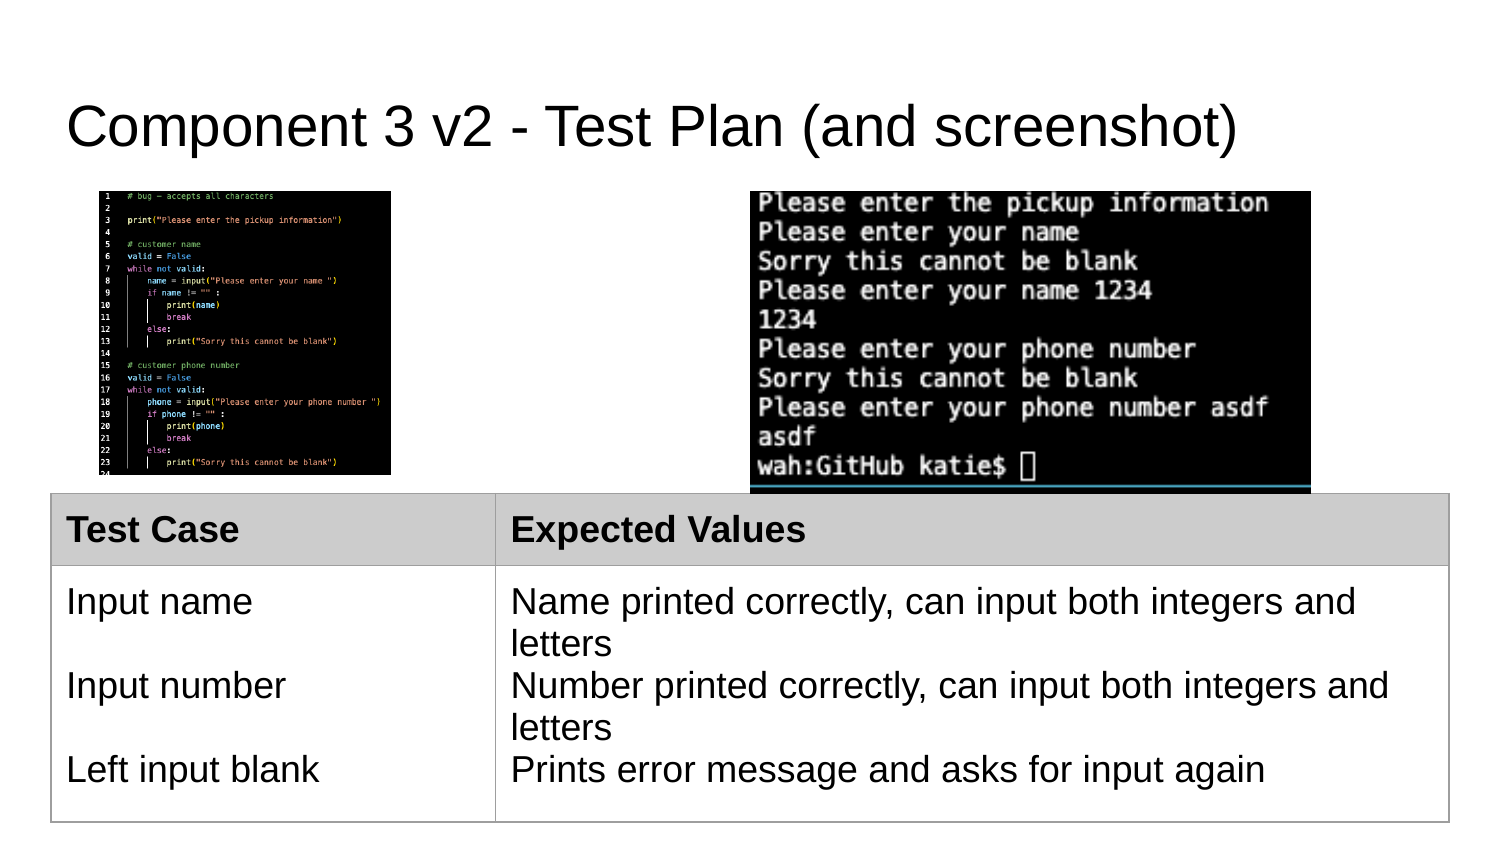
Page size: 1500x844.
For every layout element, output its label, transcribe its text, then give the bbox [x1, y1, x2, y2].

table_header Test Case [52, 494, 495, 565]
picture [99, 191, 391, 475]
picture [749, 191, 1311, 494]
table_header Expected Values [496, 494, 1448, 565]
title Component 3 v2 - Test Plan (and screenshot) [51, 72, 1449, 167]
table_cell Name printed correctly, can input both integers and letters Number printed correctly, can input both integers and letters Prints error message and asks for input again [496, 566, 1448, 821]
table_cell Input name Input number Left input blank [52, 566, 495, 821]
